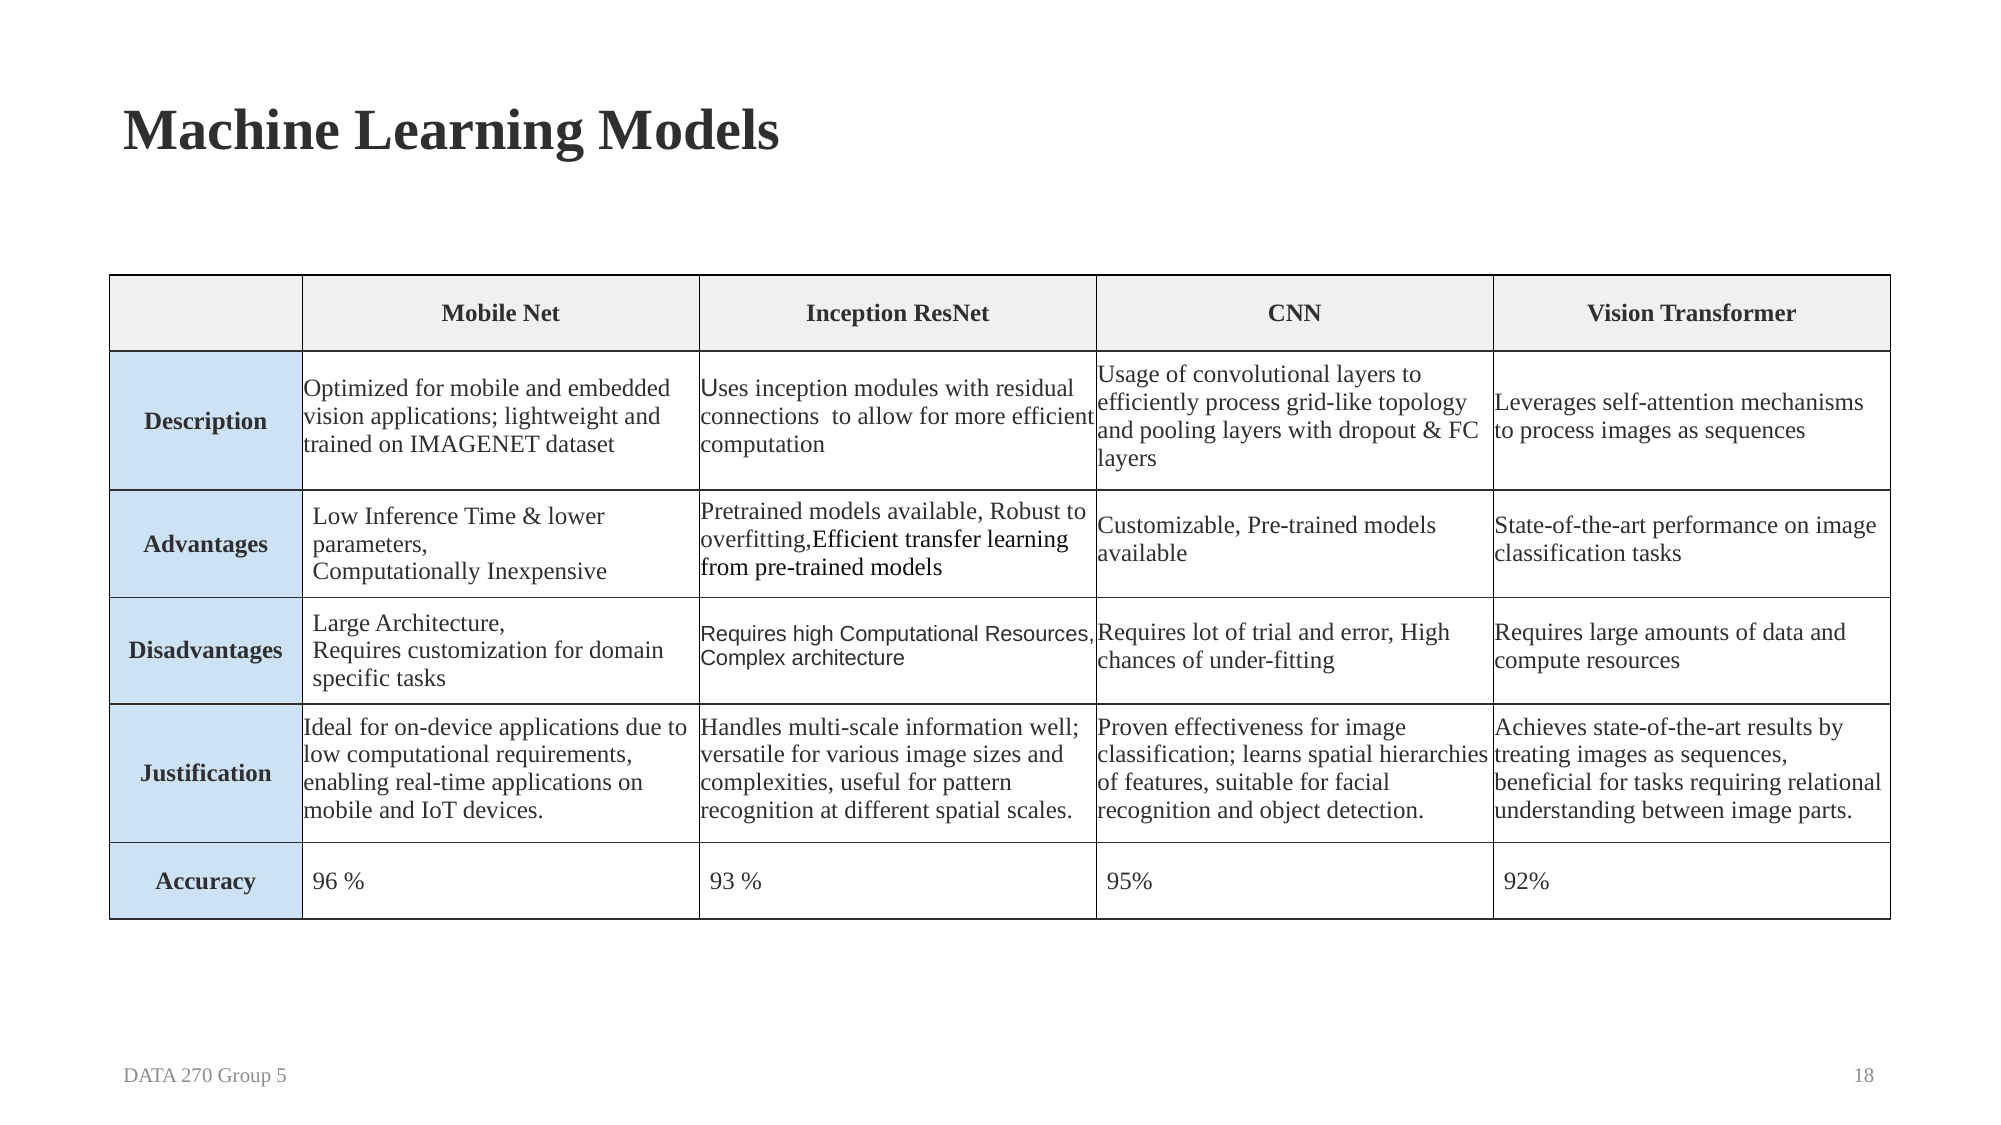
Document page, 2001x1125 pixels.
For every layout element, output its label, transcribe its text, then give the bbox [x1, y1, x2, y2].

table_header Mobile Net [303, 276, 699, 350]
table_cell 93 % [700, 843, 1096, 918]
table_cell Usage of convolutional layers to efficiently process grid-like topology and pooling layers with dropout & FC layers [1097, 352, 1493, 489]
table_header Inception ResNet [700, 276, 1096, 350]
table_cell Pretrained models available, Robust to overfitting,Efficient transfer learning from pre-trained models [700, 491, 1096, 597]
table_cell Accuracy [110, 843, 302, 918]
table_cell Requires lot of trial and error, High chances of under-fitting [1097, 598, 1493, 703]
table_cell Achieves state-of-the-art results by treating images as sequences, beneficial for tasks requiring relational understanding between image parts. [1494, 705, 1890, 842]
table_cell Advantages [110, 491, 302, 597]
table_cell Optimized for mobile and embedded vision applications; lightweight and trained on IMAGENET dataset [303, 352, 699, 489]
table_cell Requires large amounts of data and compute resources [1494, 598, 1890, 703]
table_cell Low Inference Time & lower parameters, Computationally Inexpensive [303, 491, 699, 597]
table_cell Proven effectiveness for image classification; learns spatial hierarchies of features, suitable for facial recognition and object detection. [1097, 705, 1493, 842]
table_cell Description [110, 352, 302, 489]
table_cell Large Architecture, Requires customization for domain specific tasks [303, 598, 699, 703]
table_header [110, 276, 302, 350]
table_cell Leverages self-attention mechanisms to process images as sequences [1494, 352, 1890, 489]
table_cell Disadvantages [110, 598, 302, 703]
title Machine Learning Models [108, 21, 1890, 169]
table_cell Uses inception modules with residual connections to allow for more efficient computation [700, 352, 1096, 489]
table_cell Customizable, Pre-trained models available [1097, 491, 1493, 597]
table_cell Ideal for on-device applications due to low computational requirements, enabling real-time applications on mobile and IoT devices. [303, 705, 699, 842]
table_cell 95% [1097, 843, 1493, 918]
table_cell 92% [1494, 843, 1890, 918]
table_cell Justification [110, 705, 302, 842]
table_cell State-of-the-art performance on image classification tasks [1494, 491, 1890, 597]
table_cell Handles multi-scale information well; versatile for various image sizes and complexities, useful for pattern recognition at different spatial scales. [700, 705, 1096, 842]
table_cell Requires high Computational Resources, Complex architecture [700, 598, 1096, 703]
table_header Vision Transformer [1494, 276, 1890, 350]
table_header CNN [1097, 276, 1493, 350]
table_cell 96 % [303, 843, 699, 918]
slide_number ‹#› [1274, 1051, 1890, 1097]
footer DATA 270 Group 5 [108, 1051, 724, 1097]
